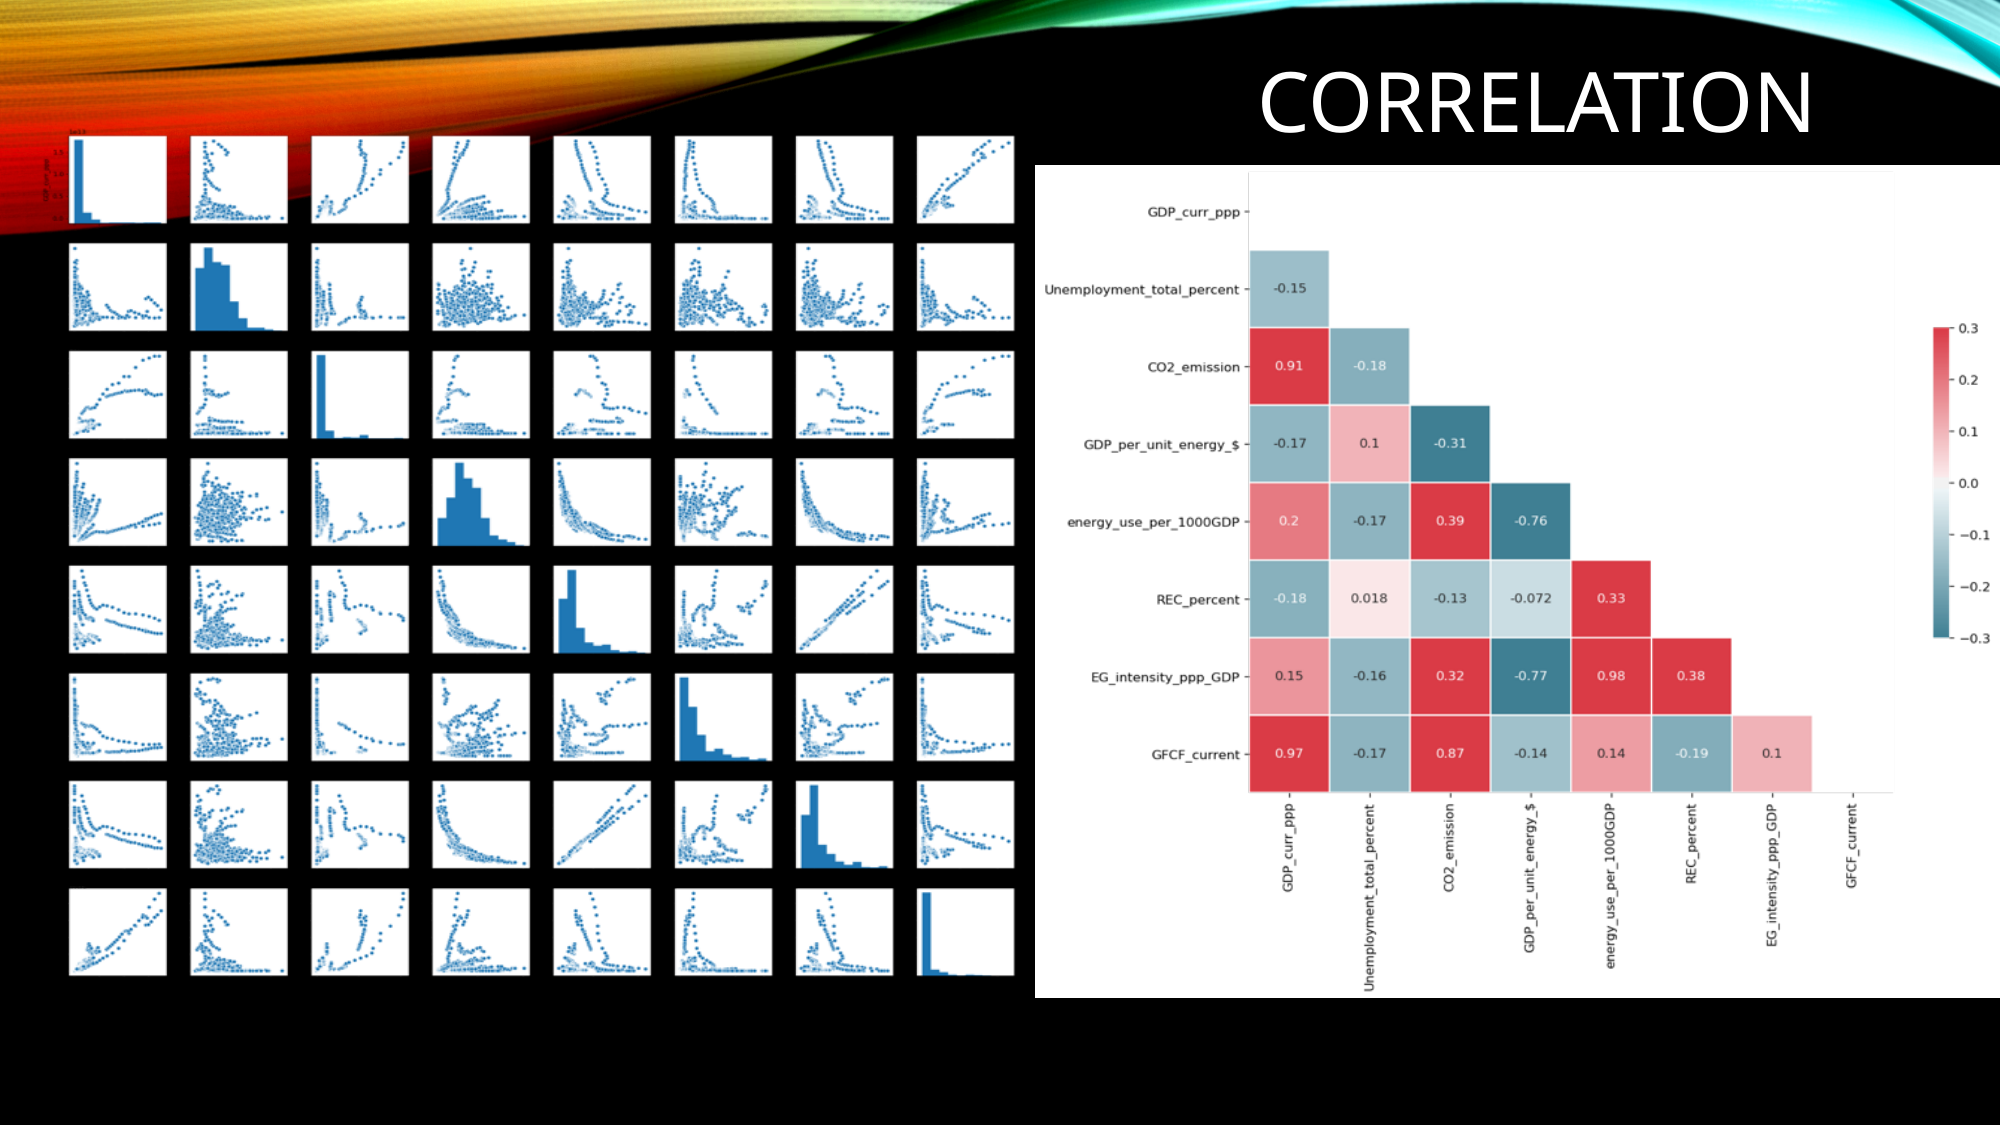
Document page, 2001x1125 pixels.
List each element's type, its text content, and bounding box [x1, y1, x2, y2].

title Correlation [419, 0, 1832, 213]
picture [0, 0, 2000, 999]
